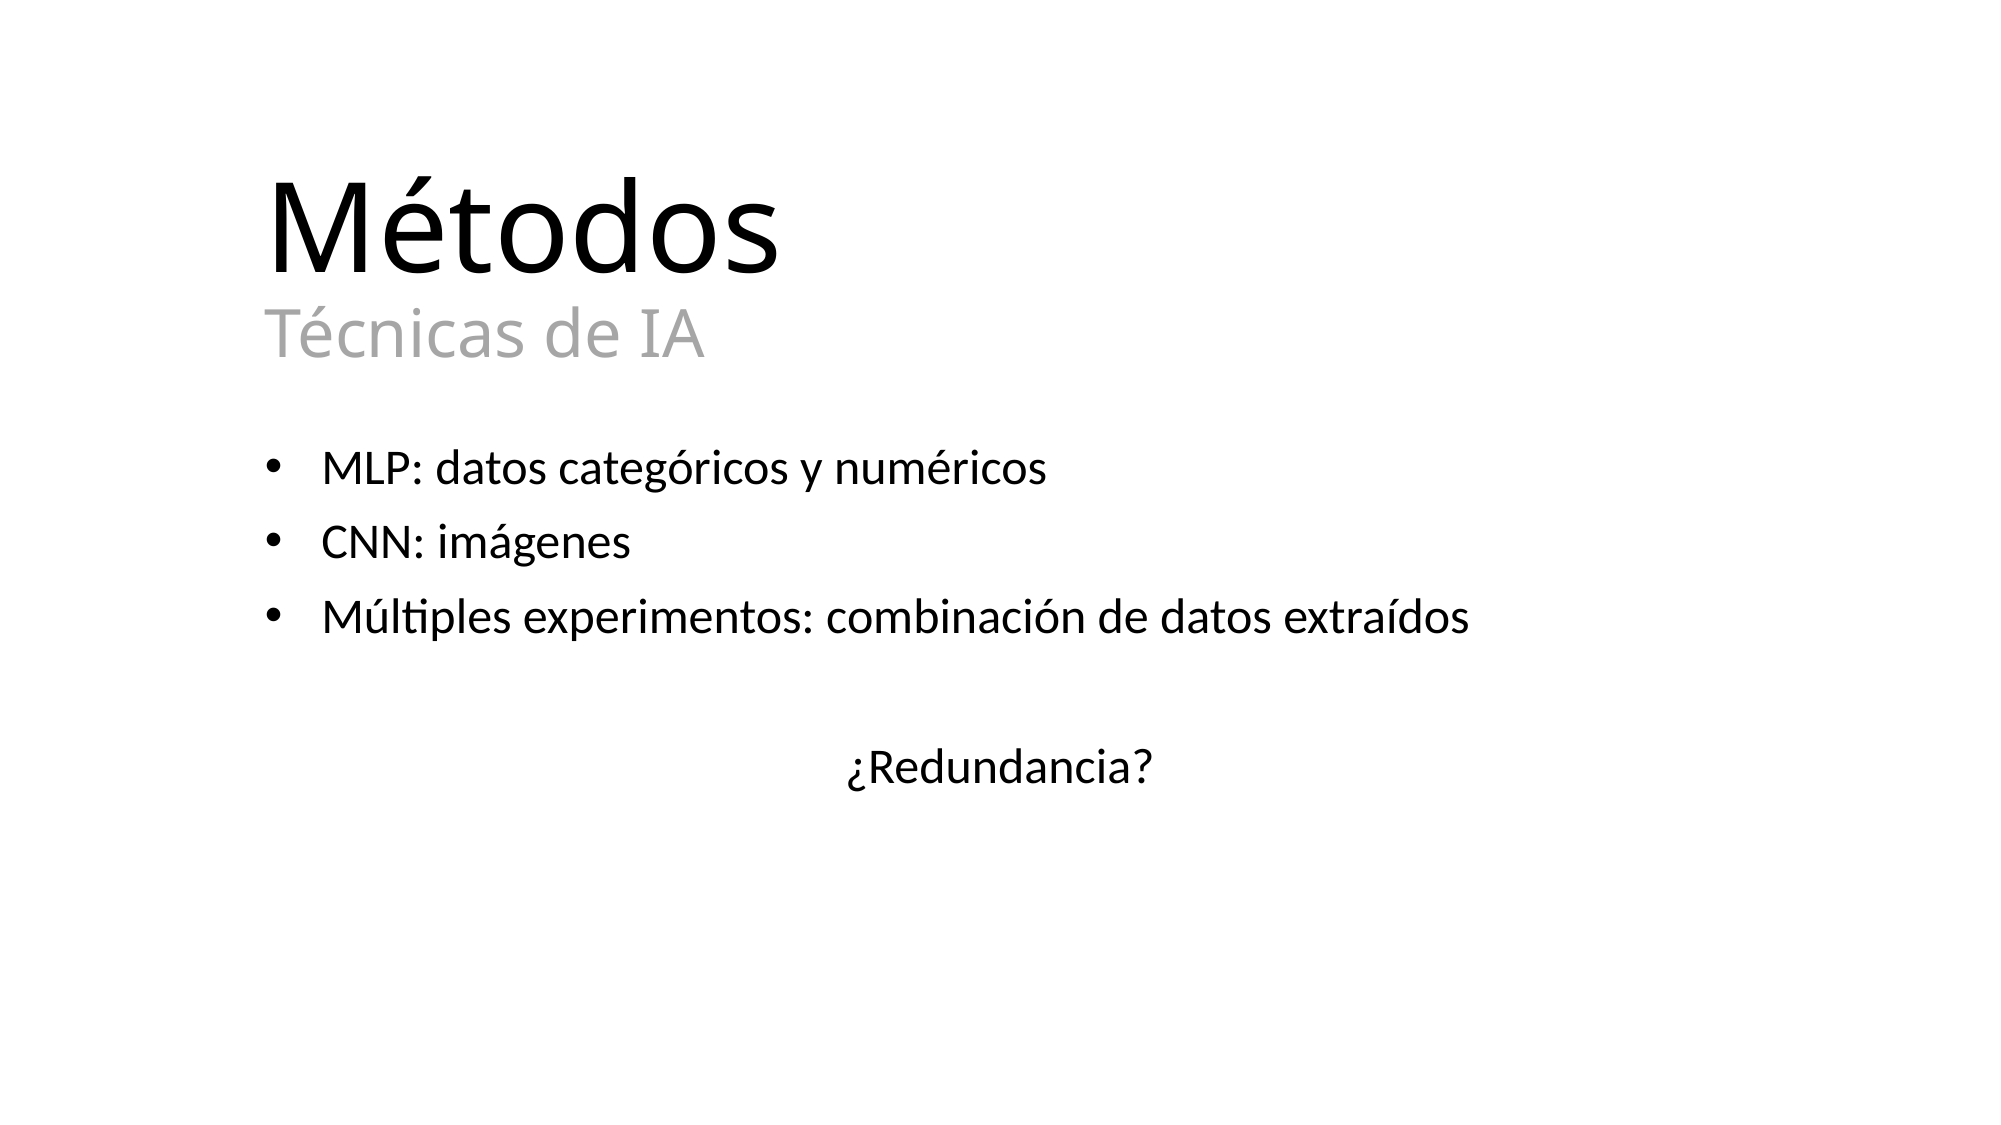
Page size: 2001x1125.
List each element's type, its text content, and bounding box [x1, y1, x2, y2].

subtitle MLP: datos categóricos y numéricos CNN: imágenes Múltiples experimentos: combinación de datos extraídos ¿Redundancia? [249, 433, 1750, 896]
title Métodos Técnicas de IA [249, 121, 1750, 380]
